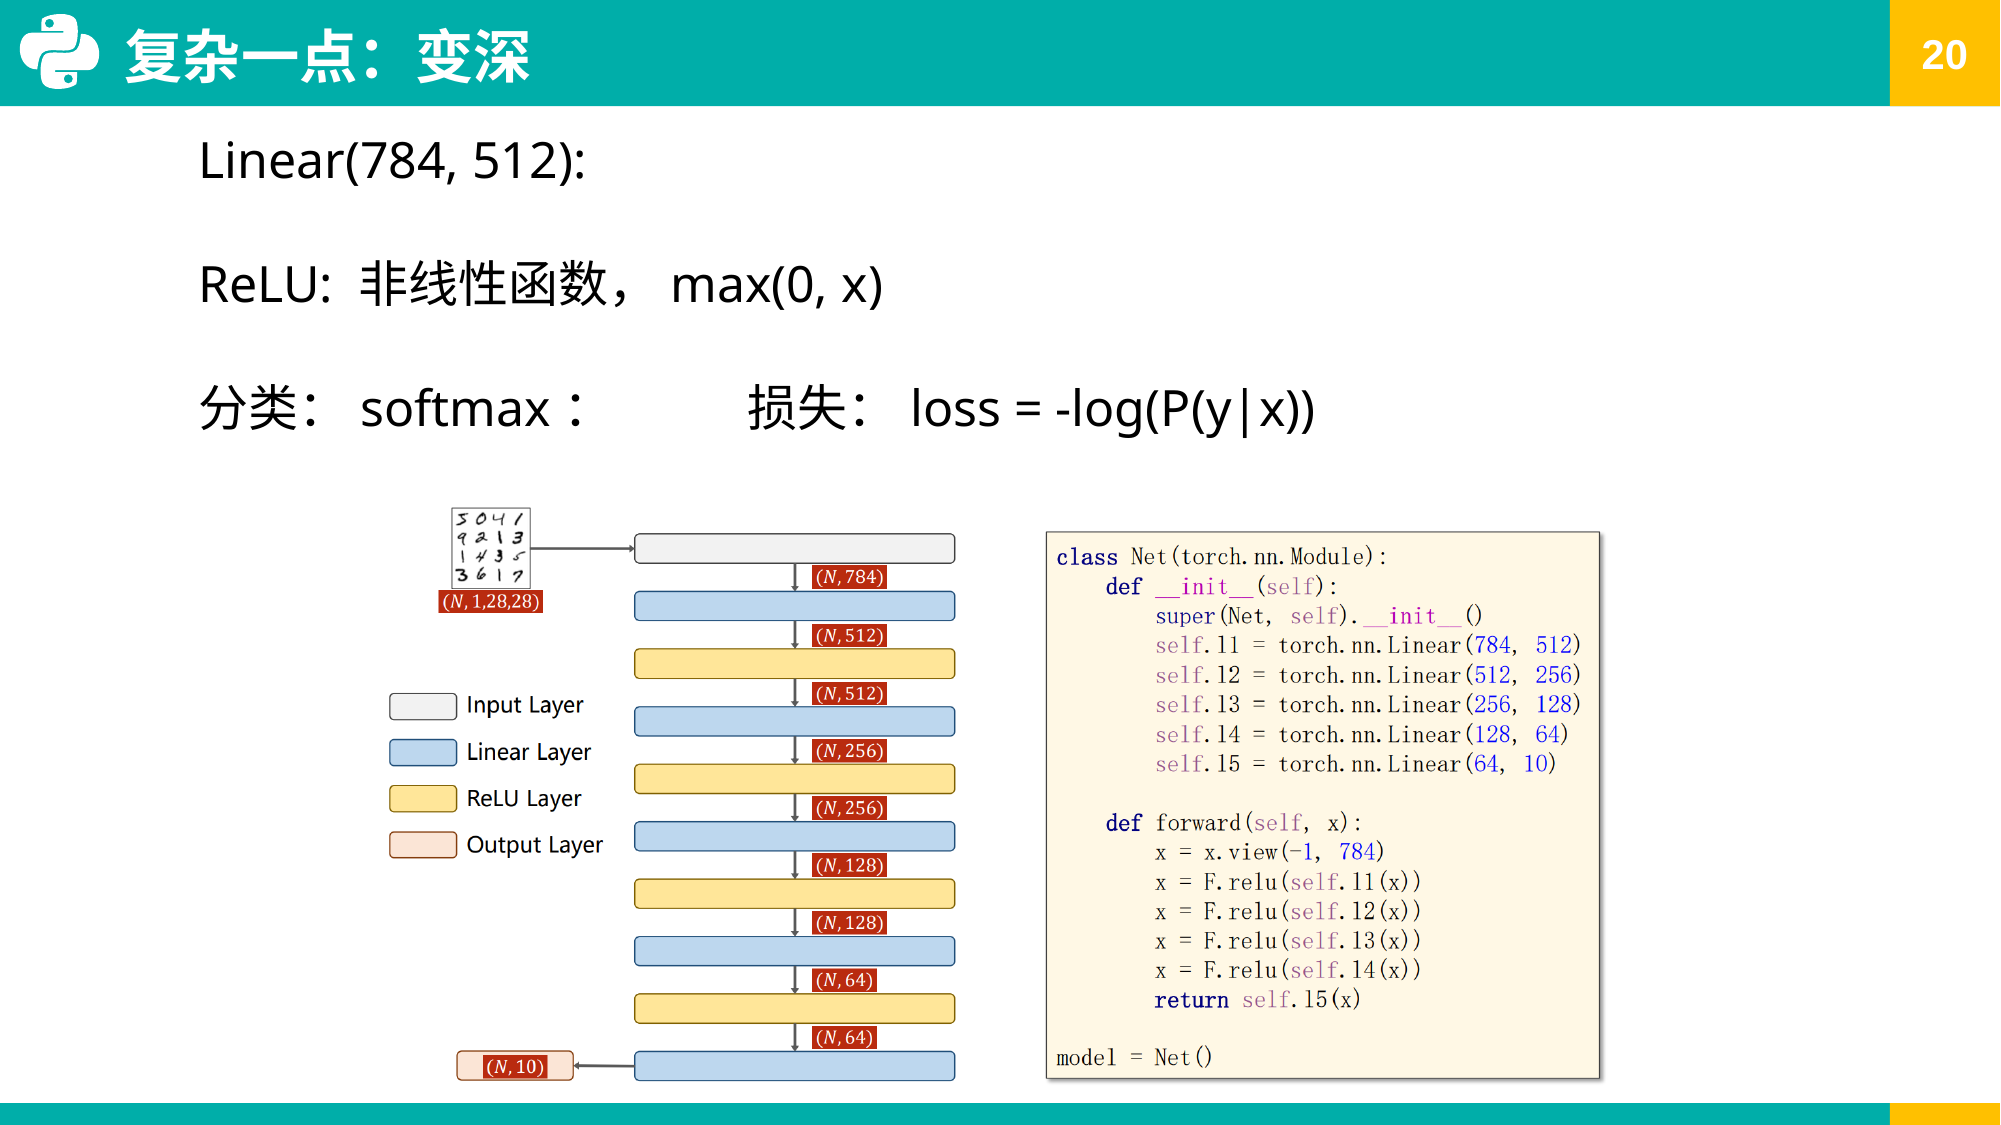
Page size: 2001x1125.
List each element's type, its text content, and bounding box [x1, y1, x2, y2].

text_box 复杂一点：变深 [109, 20, 1542, 97]
picture [370, 498, 1661, 1091]
